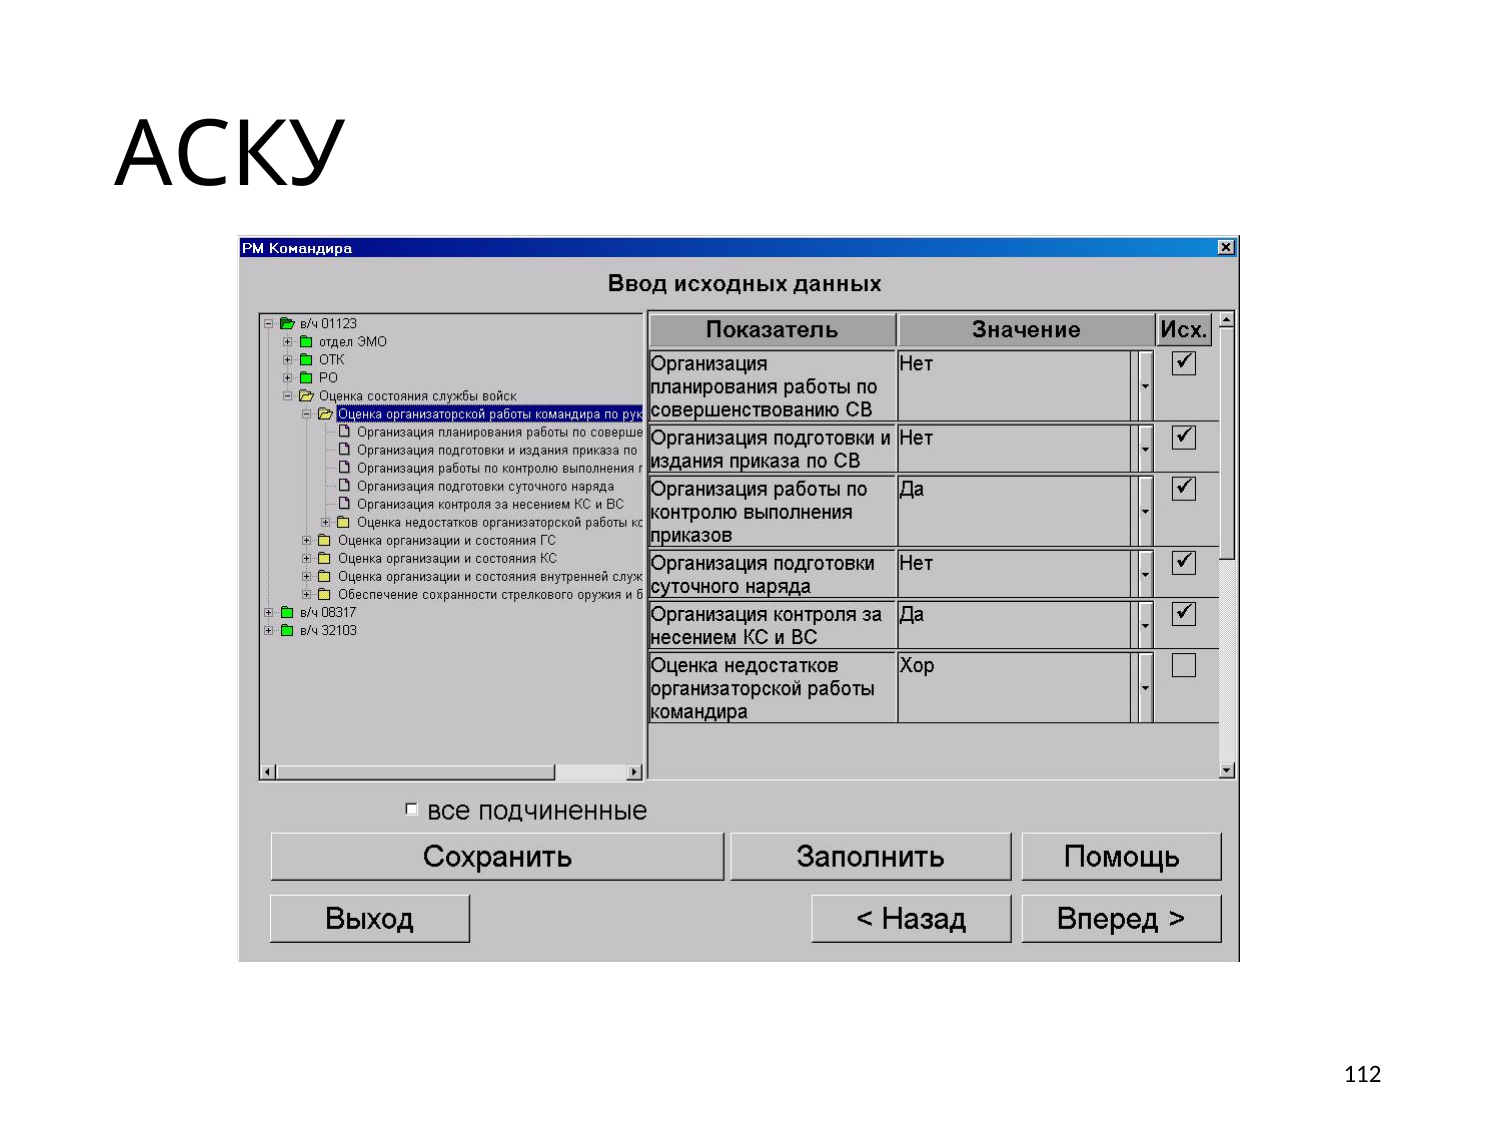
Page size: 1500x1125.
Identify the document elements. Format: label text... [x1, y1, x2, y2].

title АСКУ [99, 62, 1375, 250]
picture [237, 235, 1240, 962]
slide_number 112 [1059, 1042, 1397, 1103]
